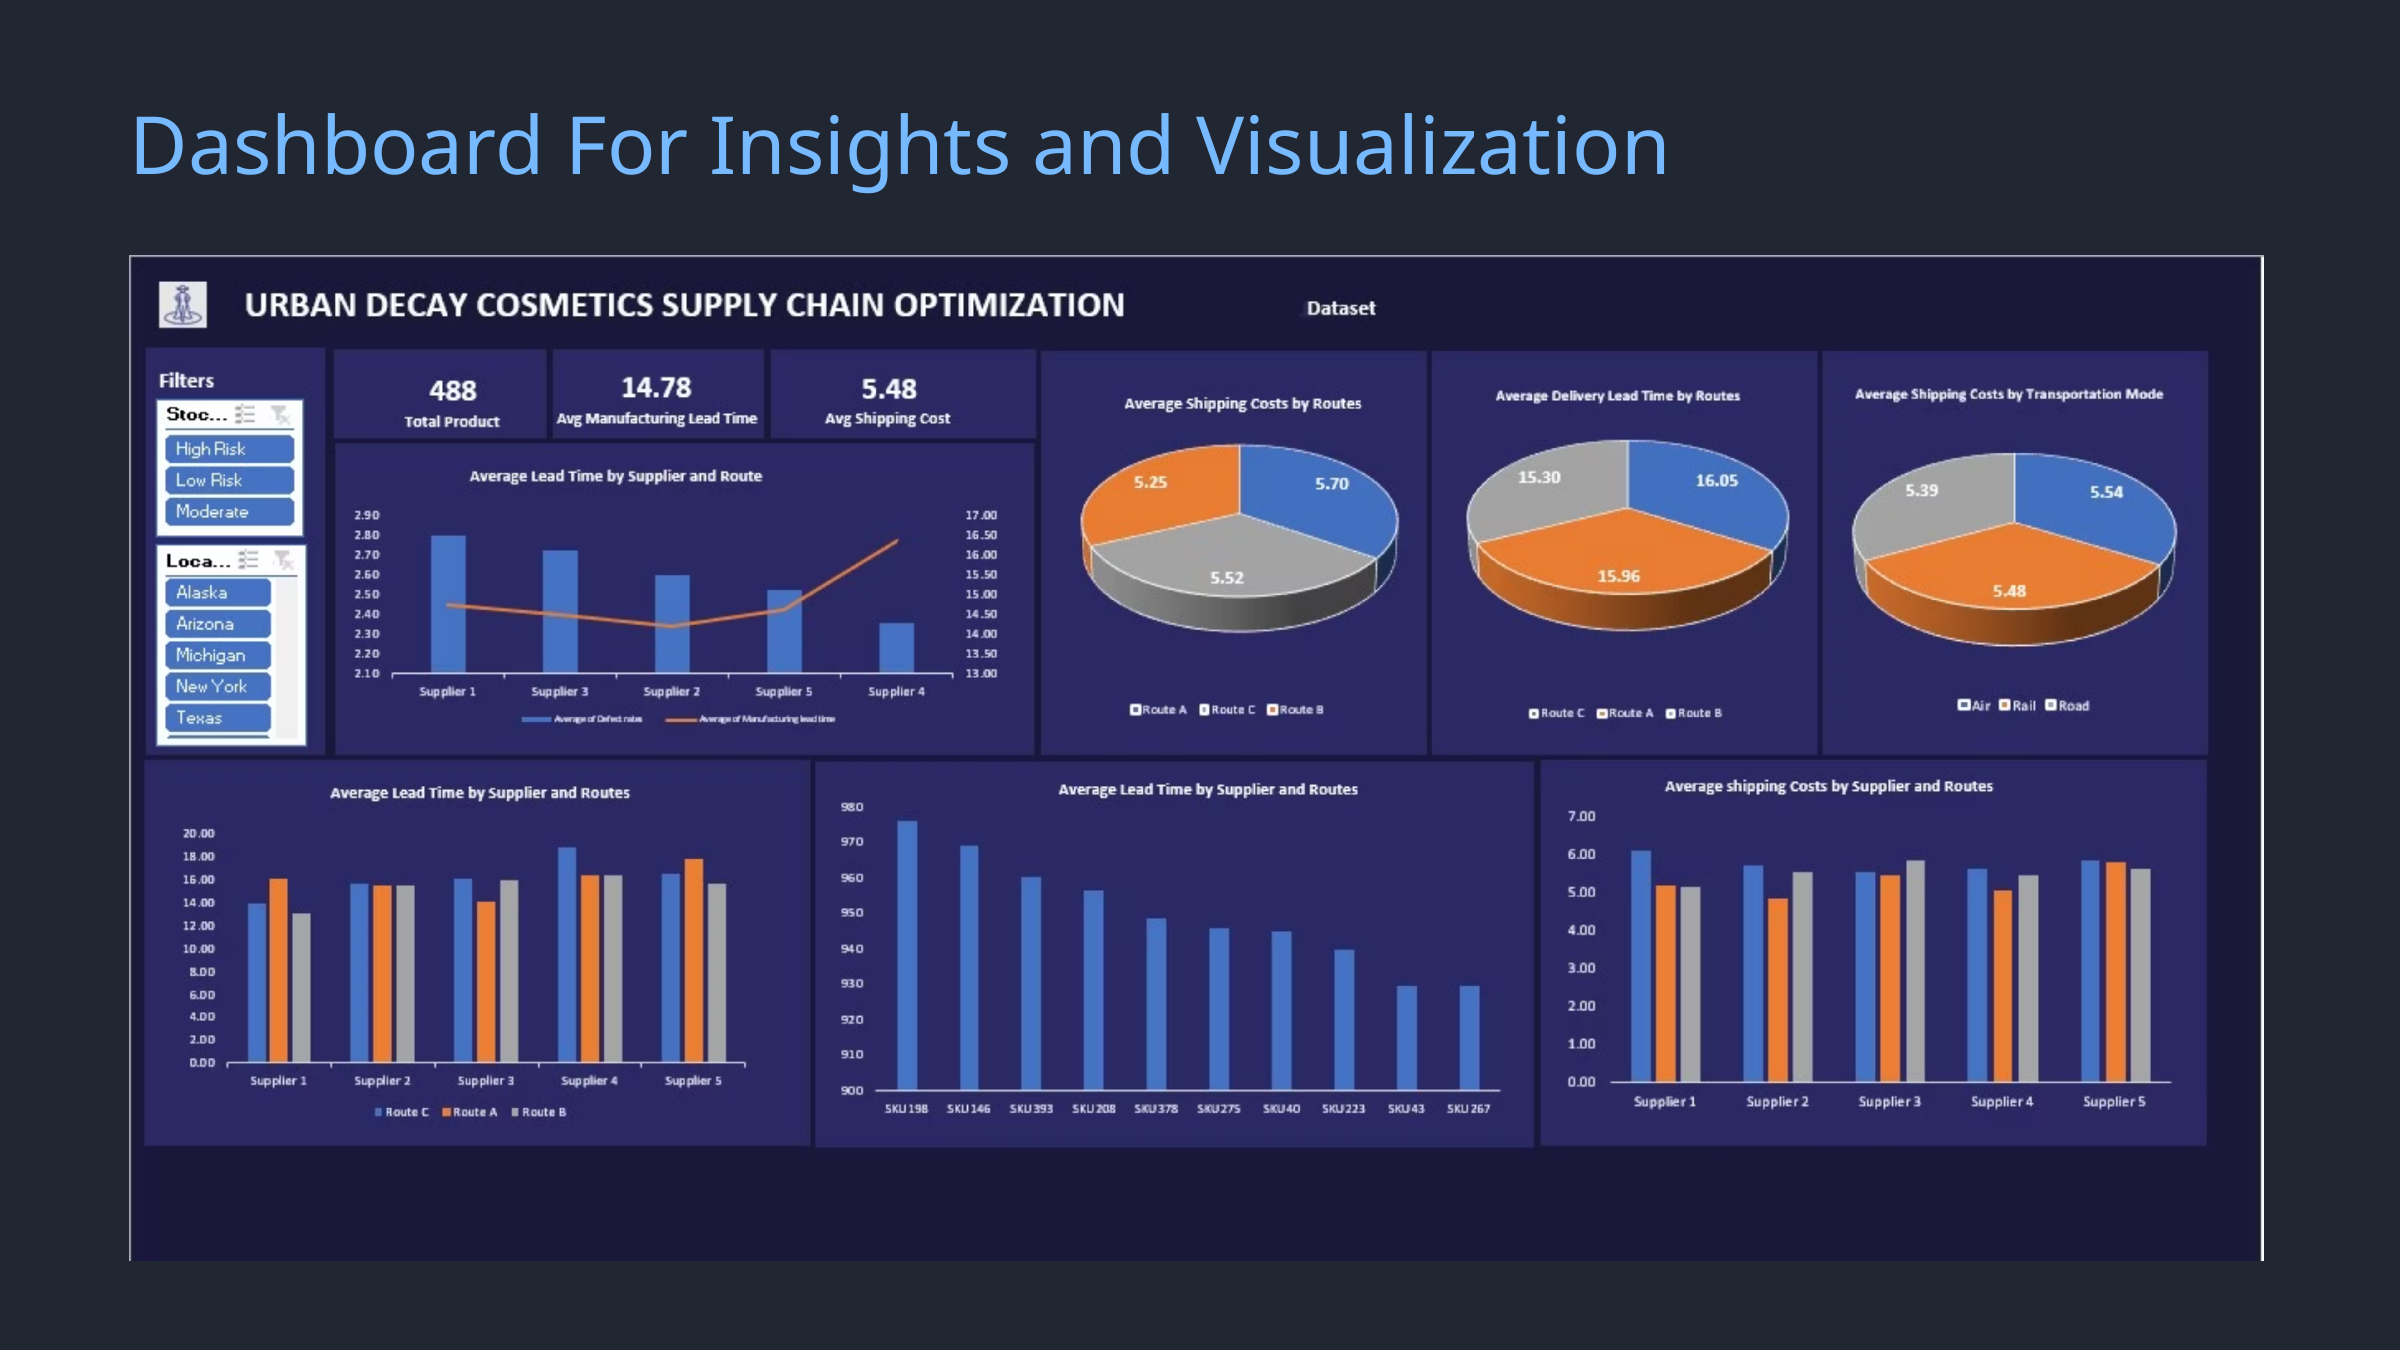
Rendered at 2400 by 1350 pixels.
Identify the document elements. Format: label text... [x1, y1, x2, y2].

text_box Dashboard For Insights and Visualization [129, 89, 1714, 191]
picture [129, 255, 2264, 1261]
